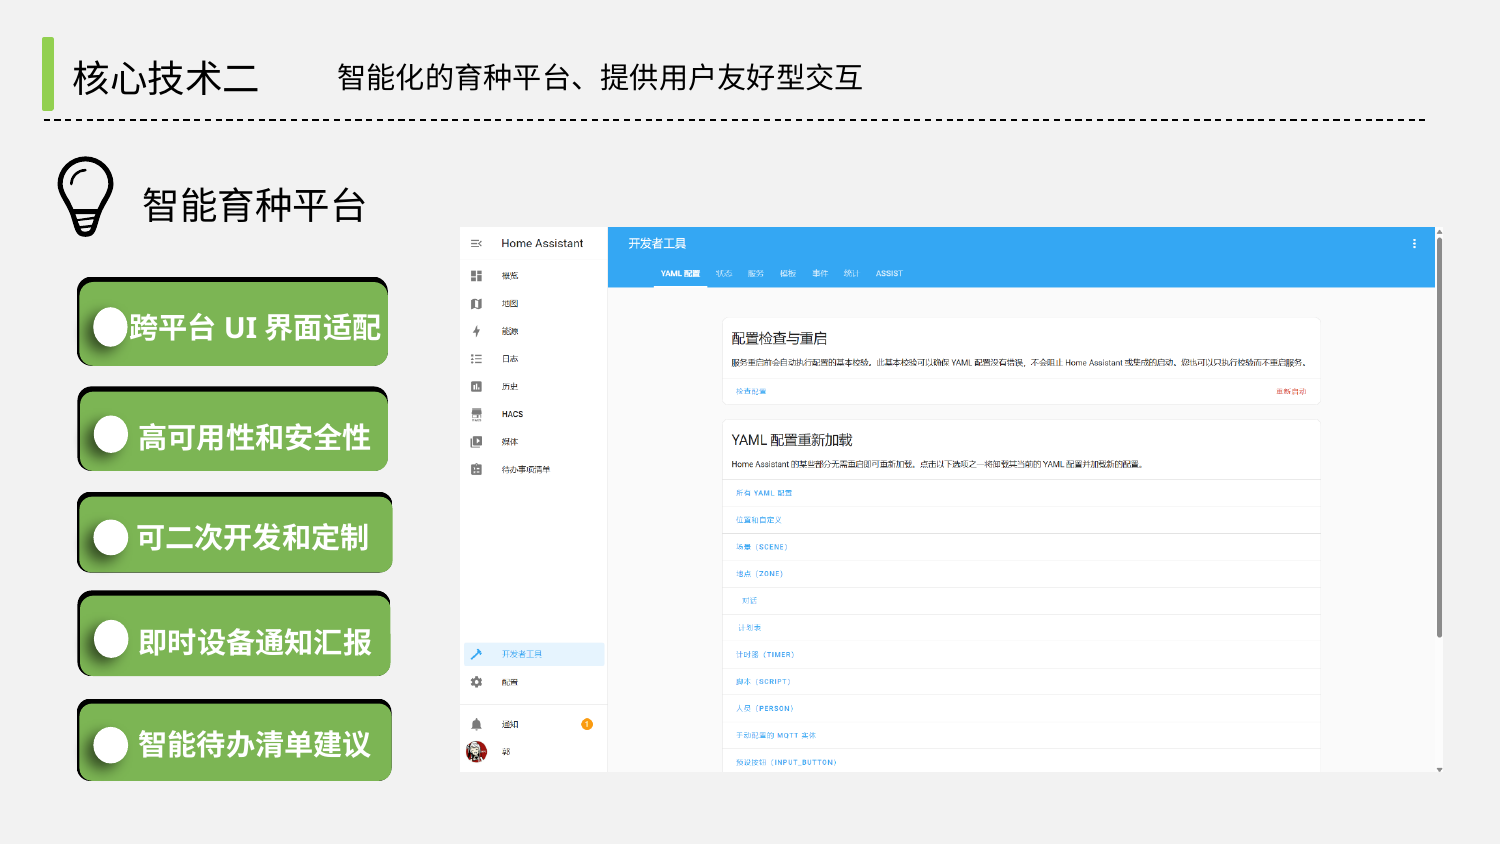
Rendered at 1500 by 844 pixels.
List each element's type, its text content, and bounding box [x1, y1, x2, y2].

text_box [76, 276, 408, 367]
text_box 智能化的育种平台、提供用户友好型交互 [322, 52, 1312, 102]
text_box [77, 590, 395, 677]
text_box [76, 698, 392, 782]
picture [459, 227, 1443, 772]
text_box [77, 386, 389, 472]
text_box [42, 37, 54, 111]
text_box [57, 156, 114, 238]
text_box 核心技术二 [58, 48, 504, 108]
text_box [76, 491, 393, 573]
text_box 智能育种平台 [135, 155, 715, 228]
